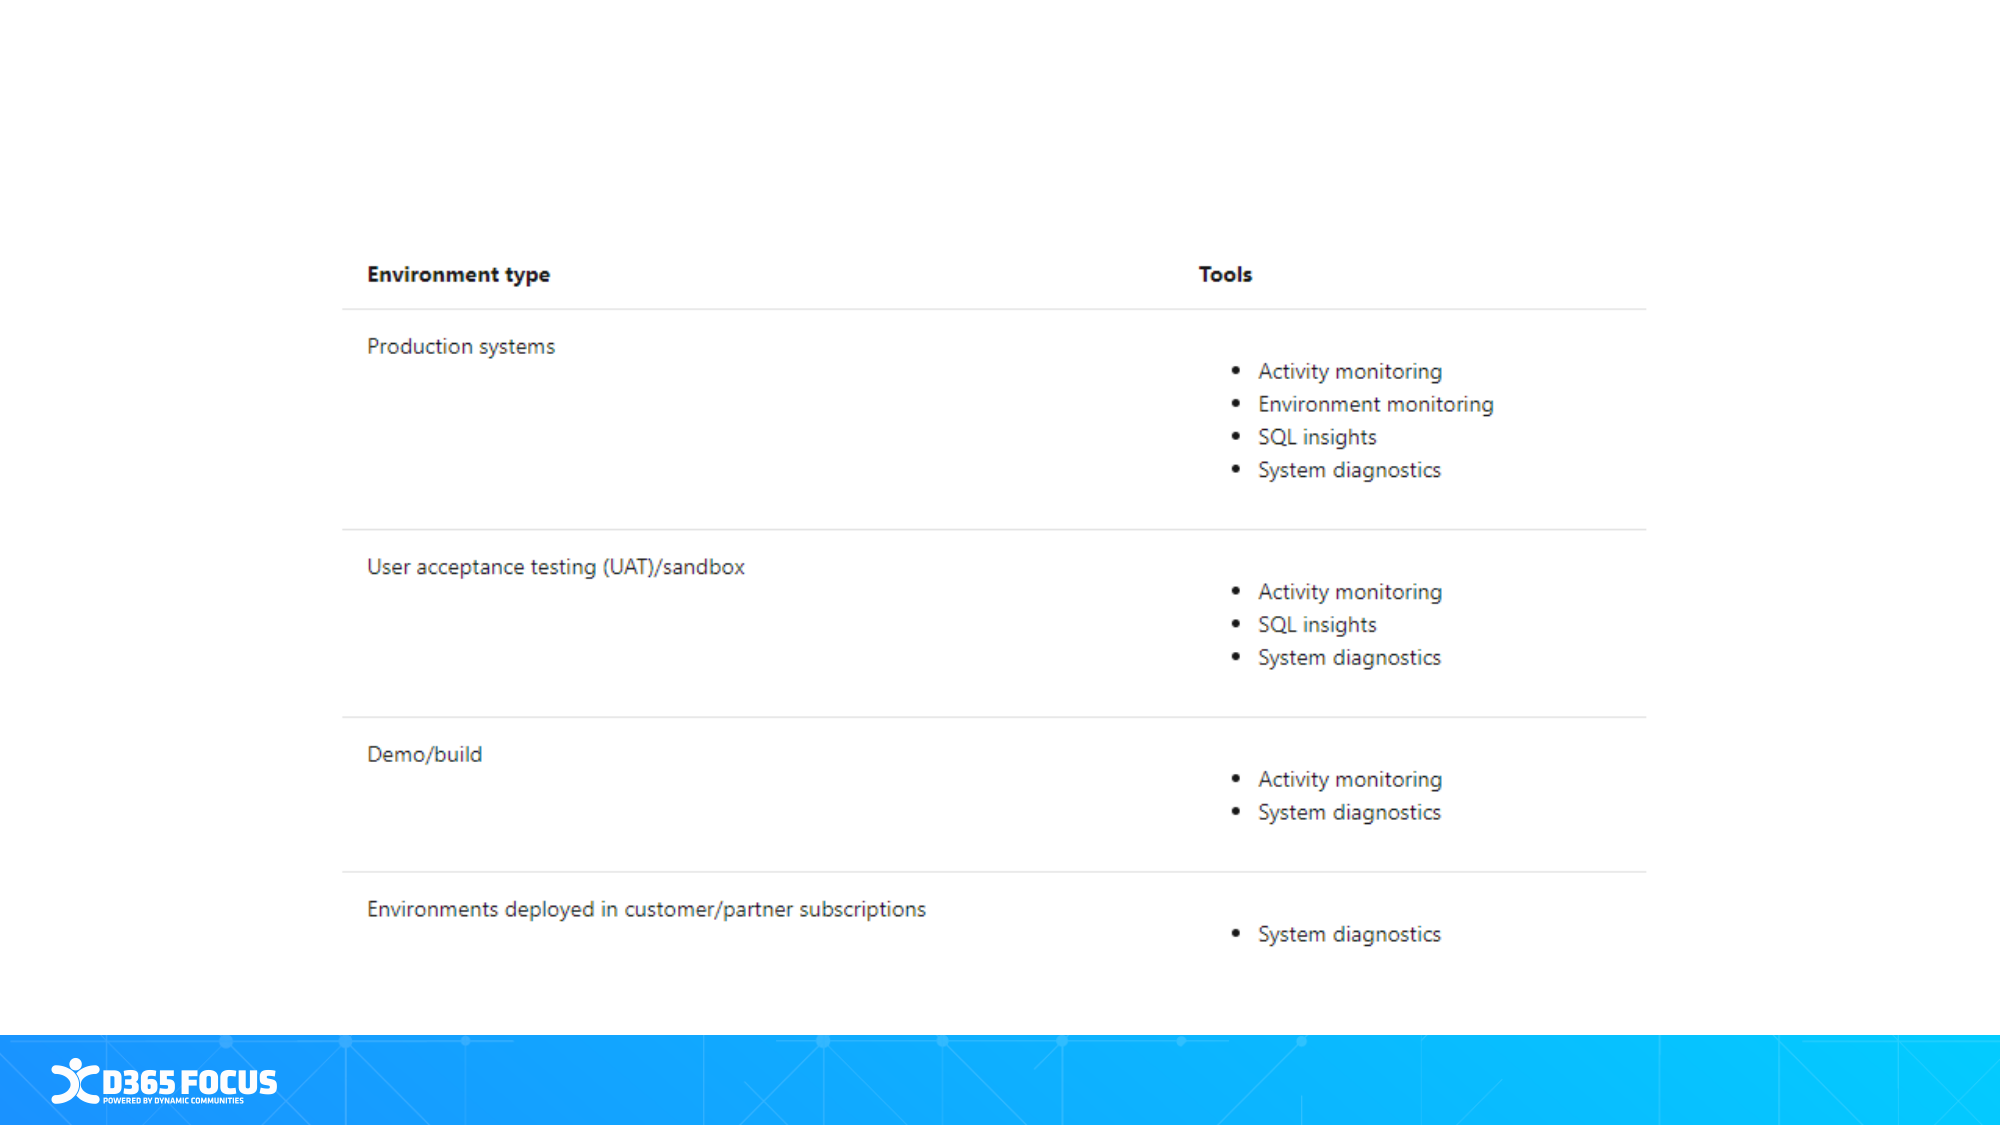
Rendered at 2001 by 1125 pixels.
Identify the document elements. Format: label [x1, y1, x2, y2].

picture [0, 1035, 934, 1125]
picture [1057, 1035, 1067, 1125]
picture [330, 243, 1670, 1009]
picture [937, 1035, 948, 1125]
picture [1297, 1037, 1306, 1046]
picture [1177, 1037, 1186, 1046]
